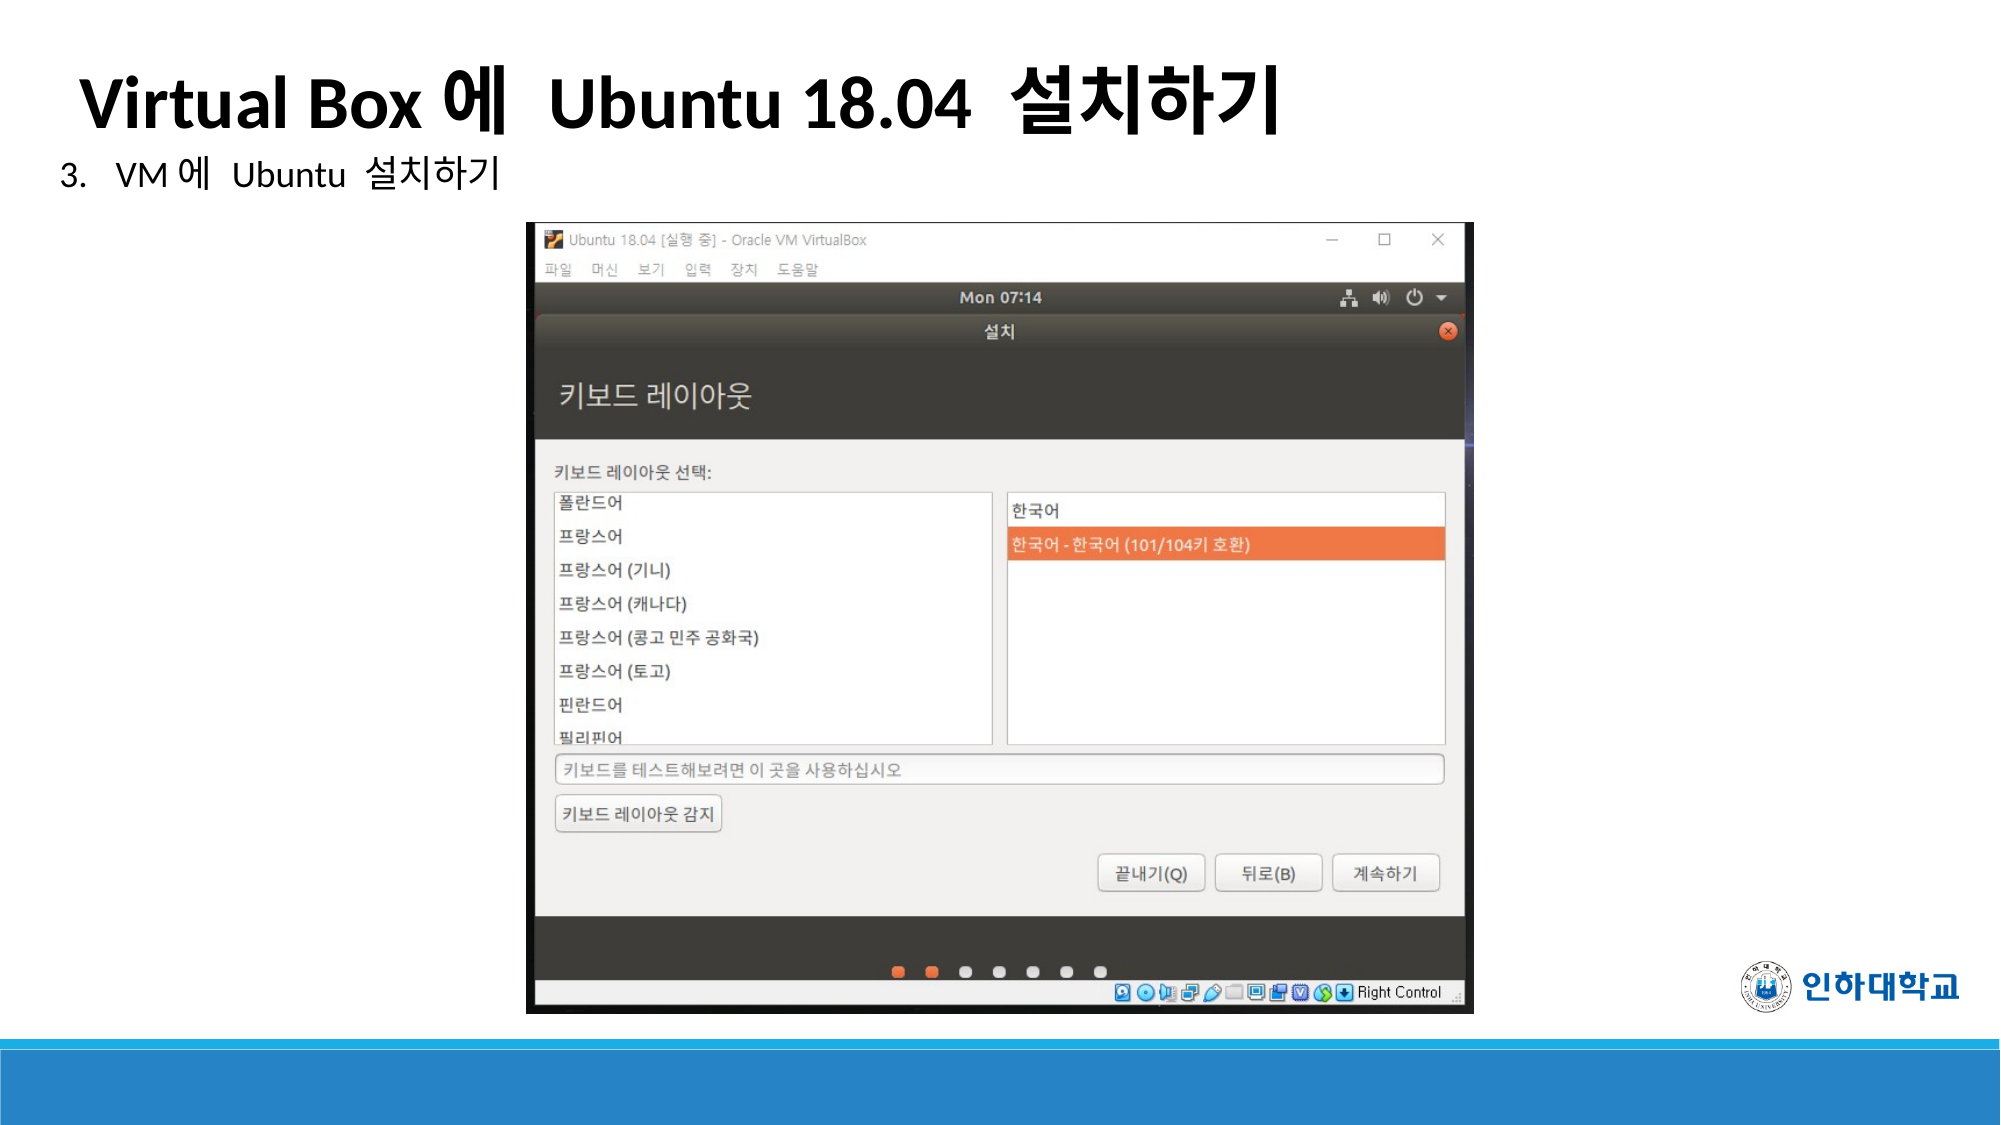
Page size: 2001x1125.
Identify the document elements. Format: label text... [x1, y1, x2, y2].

picture [525, 222, 1475, 1015]
text_box Virtual Box에 Ubuntu 18.04 설치하기 [64, 45, 1869, 143]
picture [1731, 939, 1968, 1035]
text_box VM에 Ubuntu 설치하기 [44, 143, 1915, 248]
